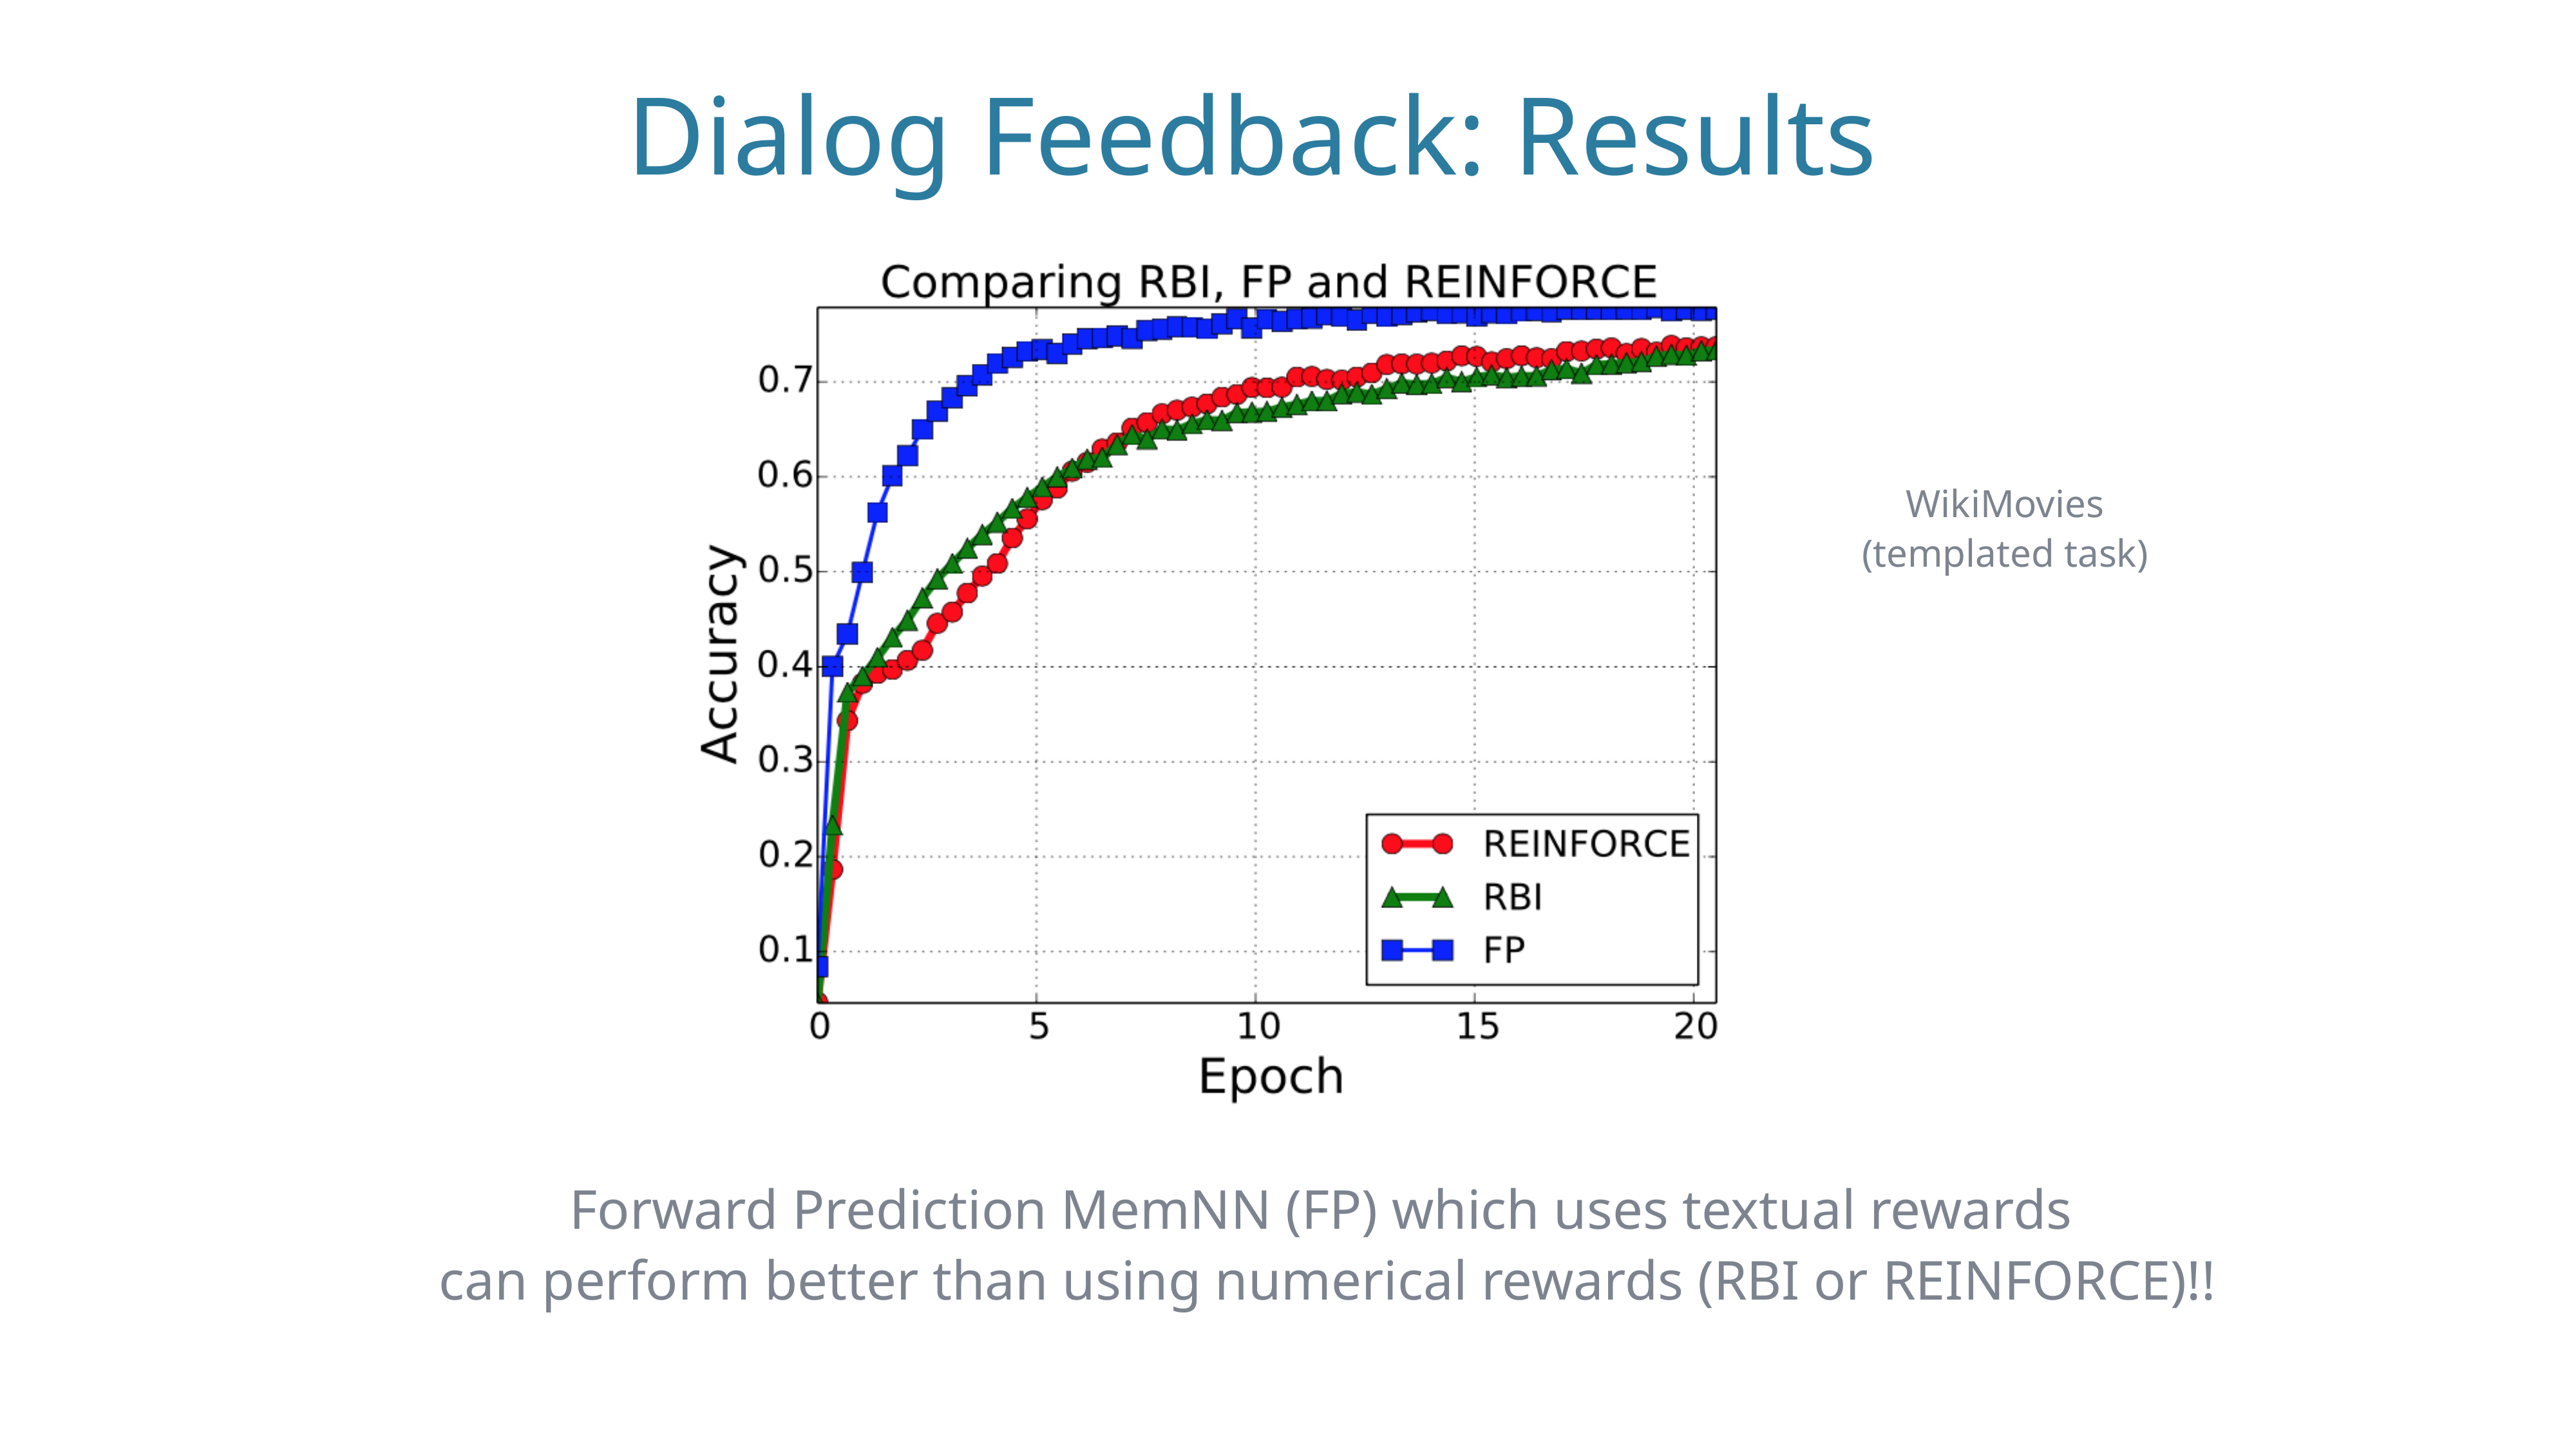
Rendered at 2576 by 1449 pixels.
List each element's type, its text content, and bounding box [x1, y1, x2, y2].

text_box WikiMovies (templated task) [1797, 470, 2213, 580]
text_box Forward Prediction MemNN (FP) which uses textual rewards can perform better than using numerical rewards (RBI or REINFORCE)!! [402, 1164, 2254, 1316]
title Dialog Feedback: Results [402, 0, 2102, 202]
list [684, 234, 1777, 1132]
